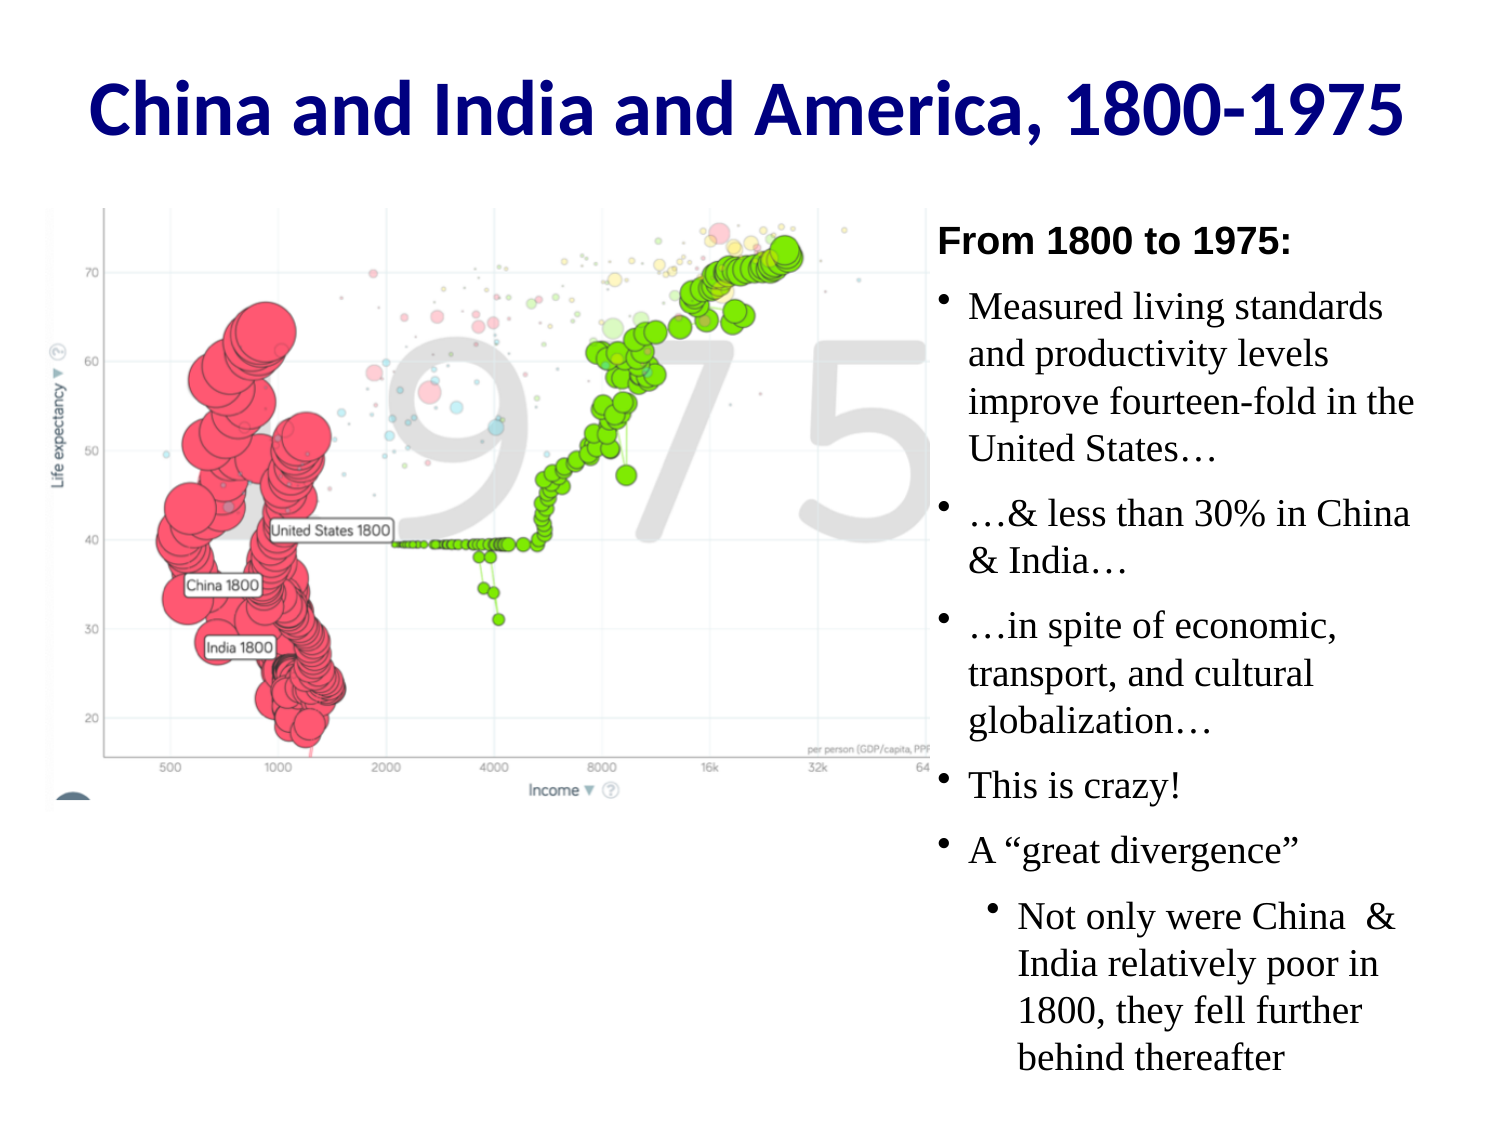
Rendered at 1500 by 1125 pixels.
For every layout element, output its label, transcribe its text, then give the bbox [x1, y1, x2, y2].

list From 1800 to 1975: Measured living standards and productivity levels improve fourteen-fold in the United States… …& less than 30% in China & India… …in spite of economic, transport, and cultural globalization… This is crazy! A “great divergence” Not only were China & India relatively poor in 1800, they fell further behind thereafter [929, 207, 1453, 1094]
title China and India and America, 1800-1975 [44, 0, 1453, 209]
picture [45, 208, 930, 812]
